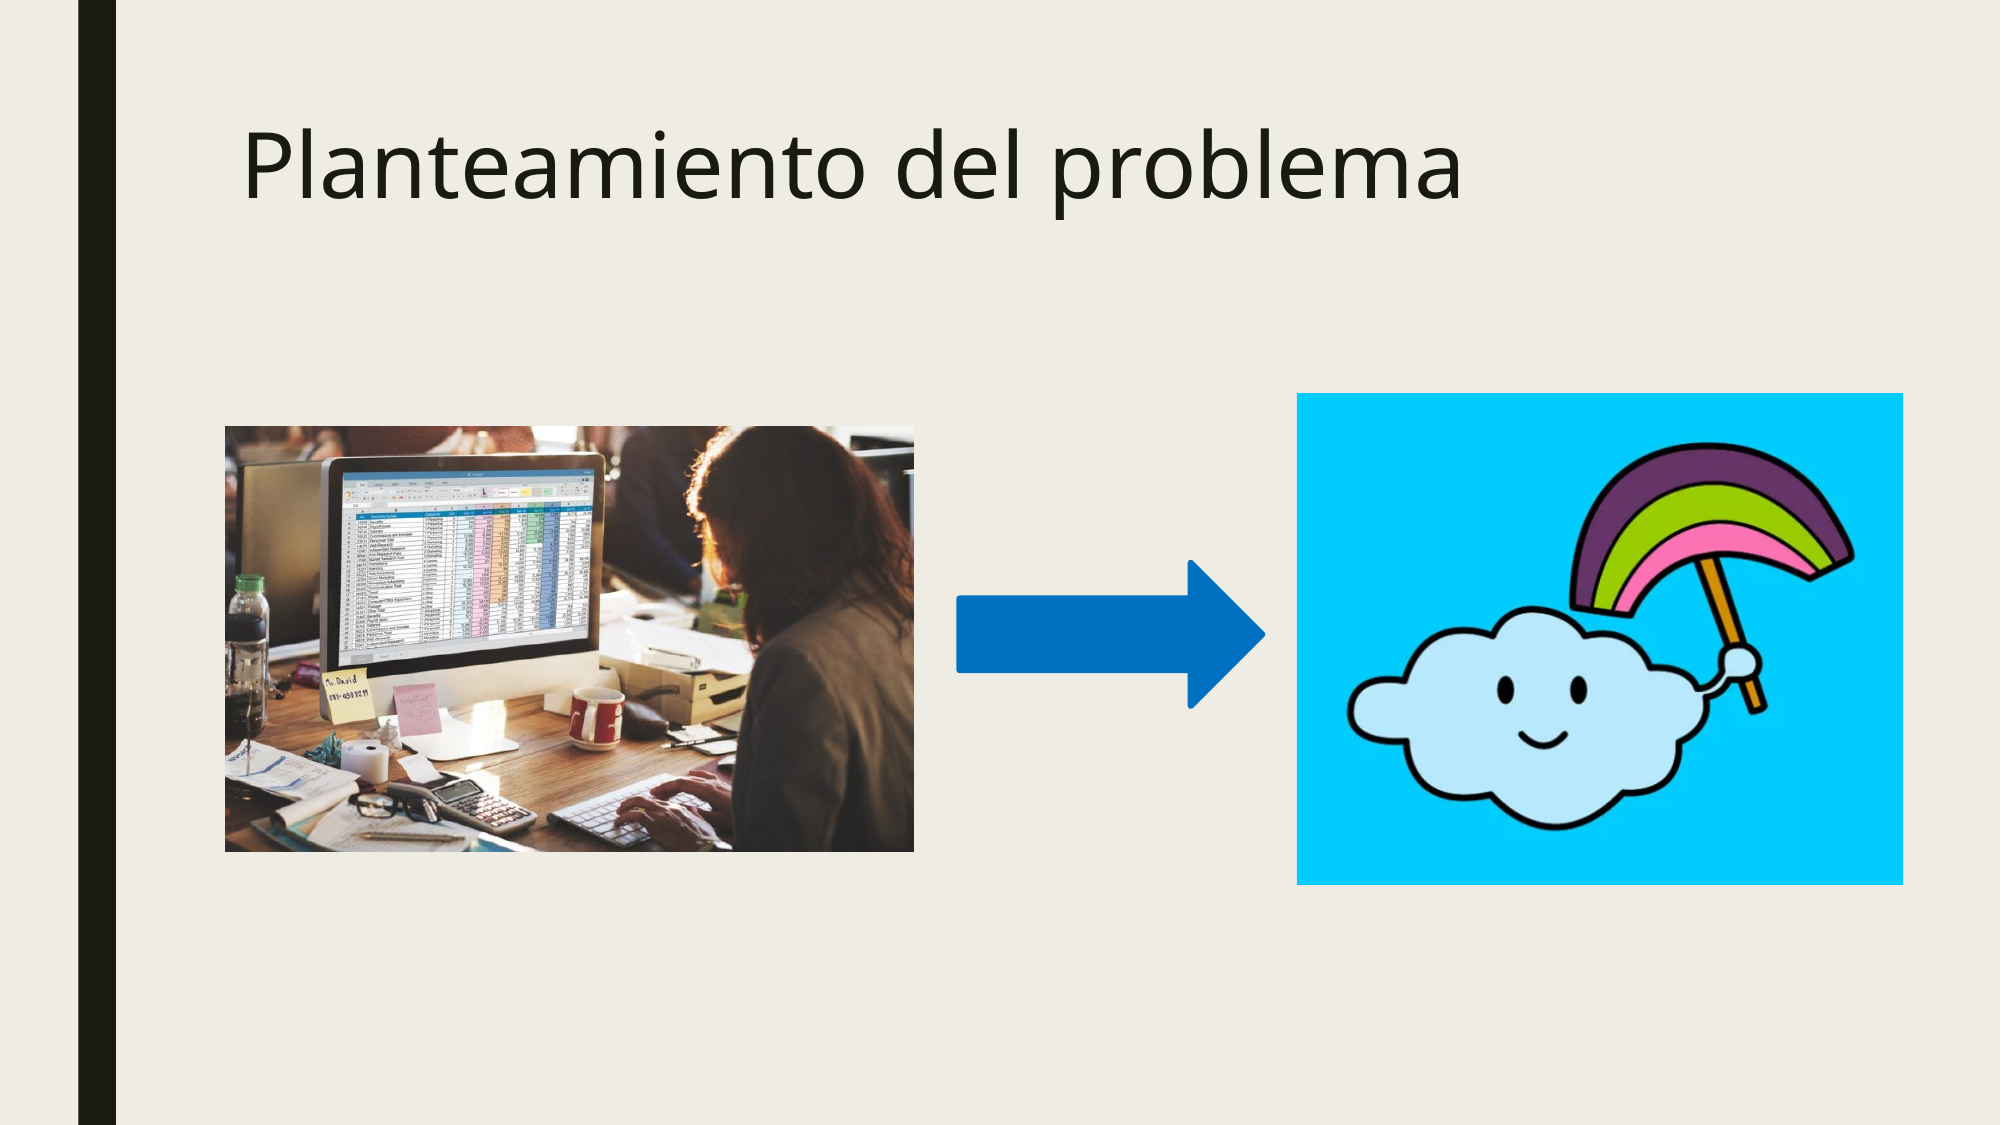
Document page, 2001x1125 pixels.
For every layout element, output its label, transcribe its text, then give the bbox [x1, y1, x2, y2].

picture [1752, 445, 1761, 450]
picture [224, 426, 914, 853]
picture [1735, 600, 1740, 611]
title Planteamiento del problema [225, 112, 1800, 357]
text_box [956, 559, 1266, 709]
picture [1347, 442, 1856, 830]
picture [1496, 811, 1503, 817]
